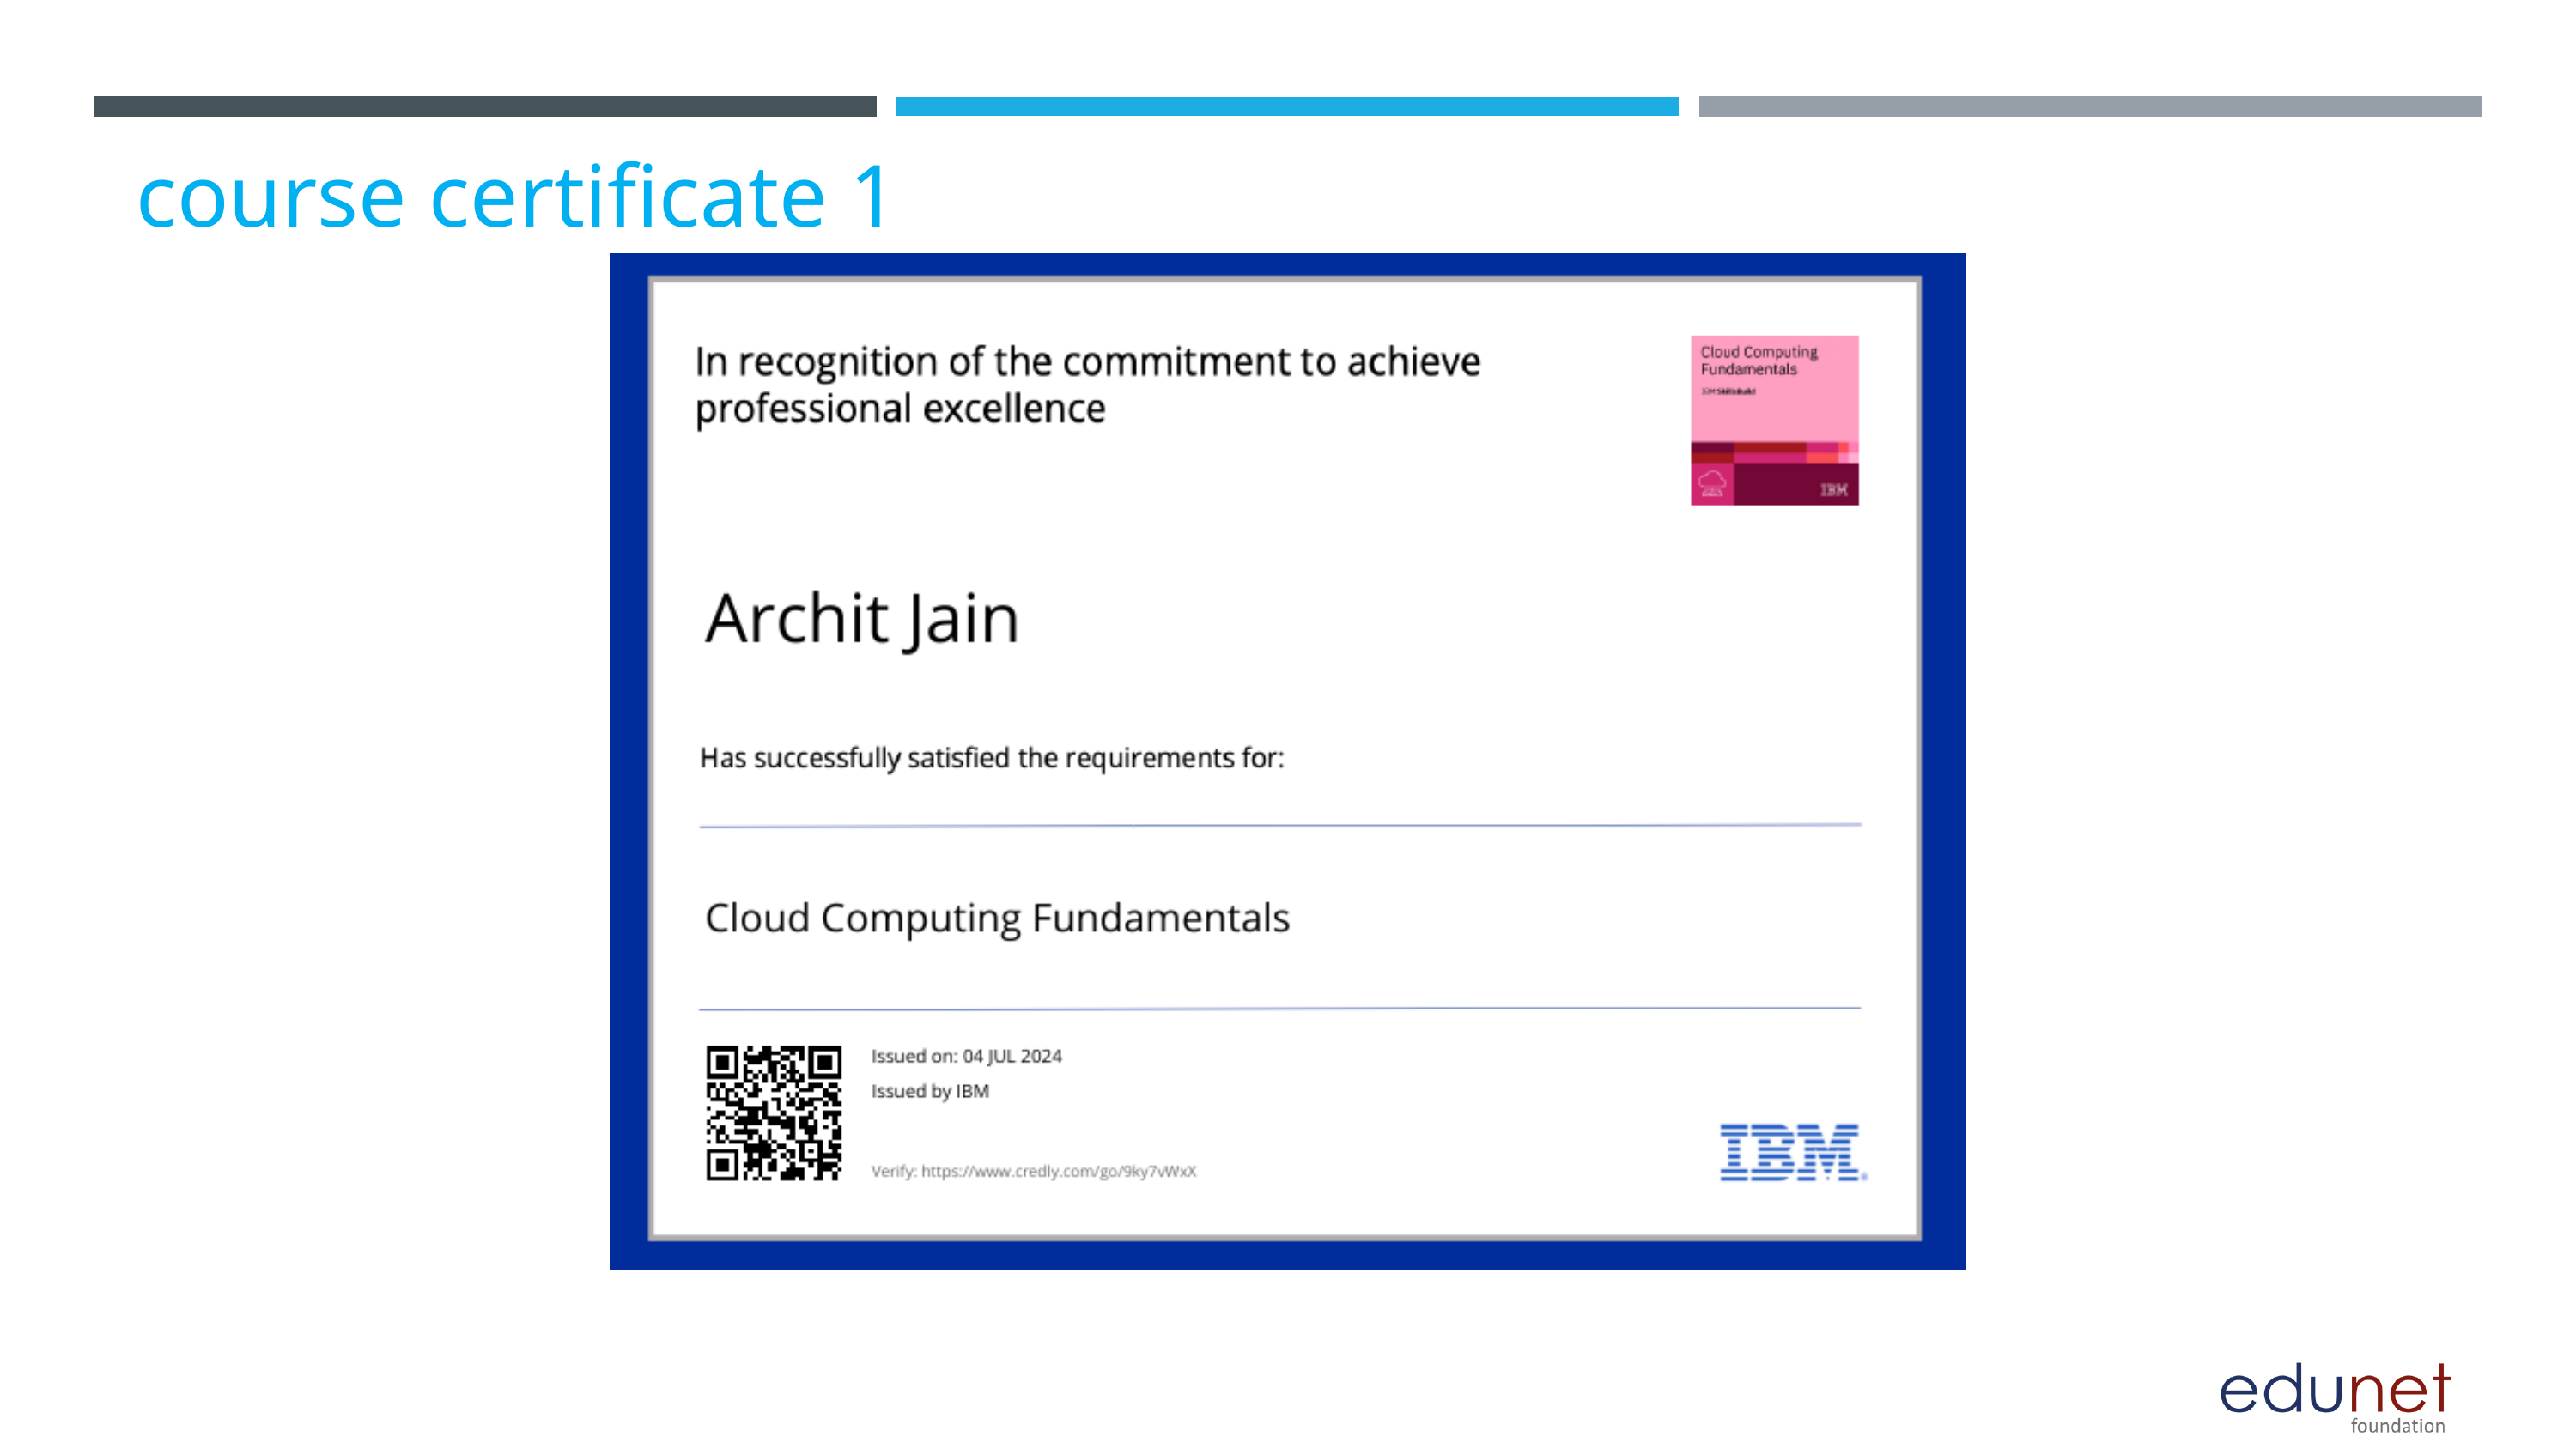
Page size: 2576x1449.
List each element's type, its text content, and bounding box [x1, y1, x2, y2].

text_box [610, 253, 1966, 1270]
text_box course certificate 1 [136, 141, 2440, 245]
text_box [1698, 95, 2482, 118]
text_box [2215, 1360, 2454, 1437]
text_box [94, 96, 878, 118]
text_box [896, 96, 1680, 117]
